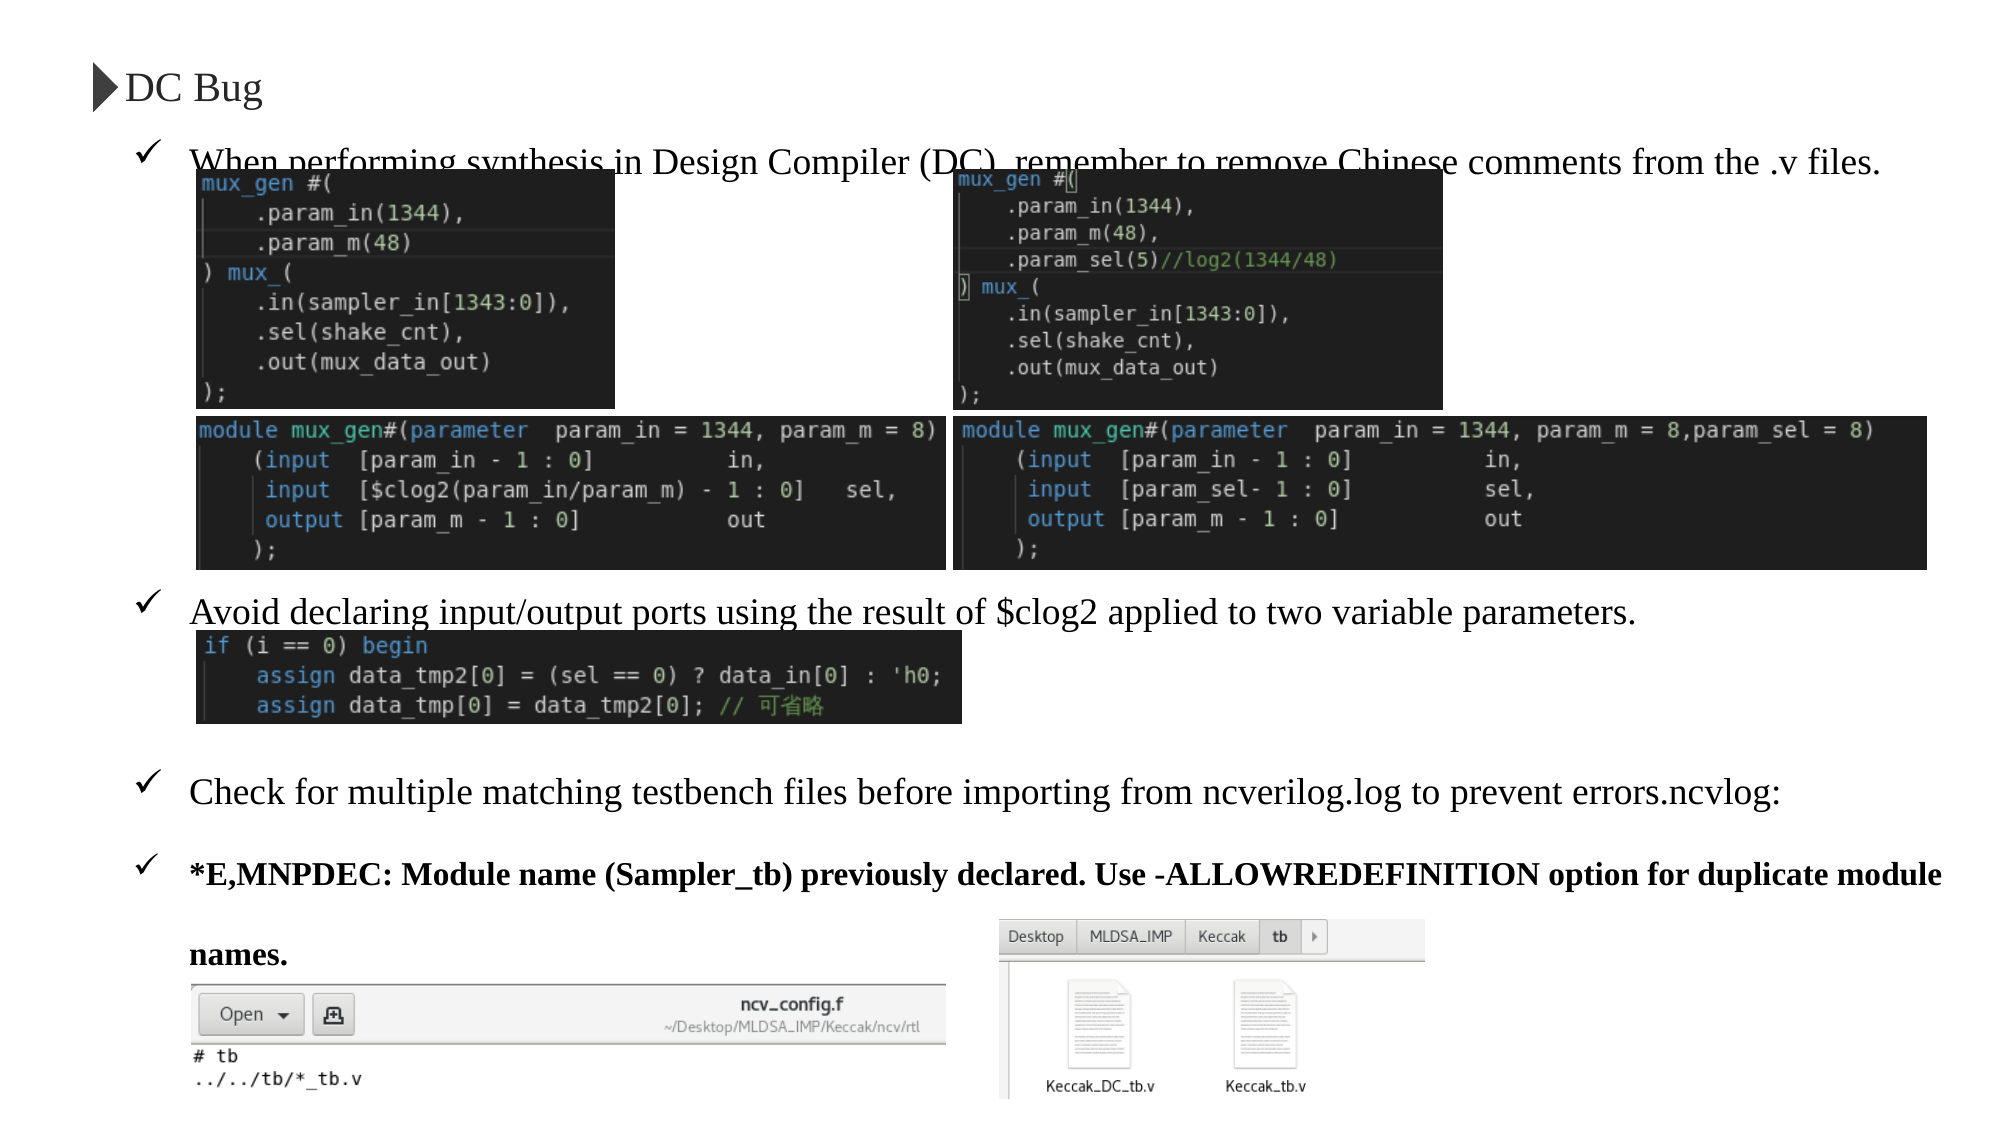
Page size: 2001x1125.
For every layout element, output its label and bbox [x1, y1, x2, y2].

picture [999, 919, 1425, 1099]
picture [953, 416, 1927, 570]
picture [196, 416, 946, 570]
picture [196, 169, 615, 409]
text_box [93, 52, 1967, 1070]
picture [953, 169, 1443, 410]
picture [191, 983, 946, 1099]
picture [196, 629, 962, 724]
